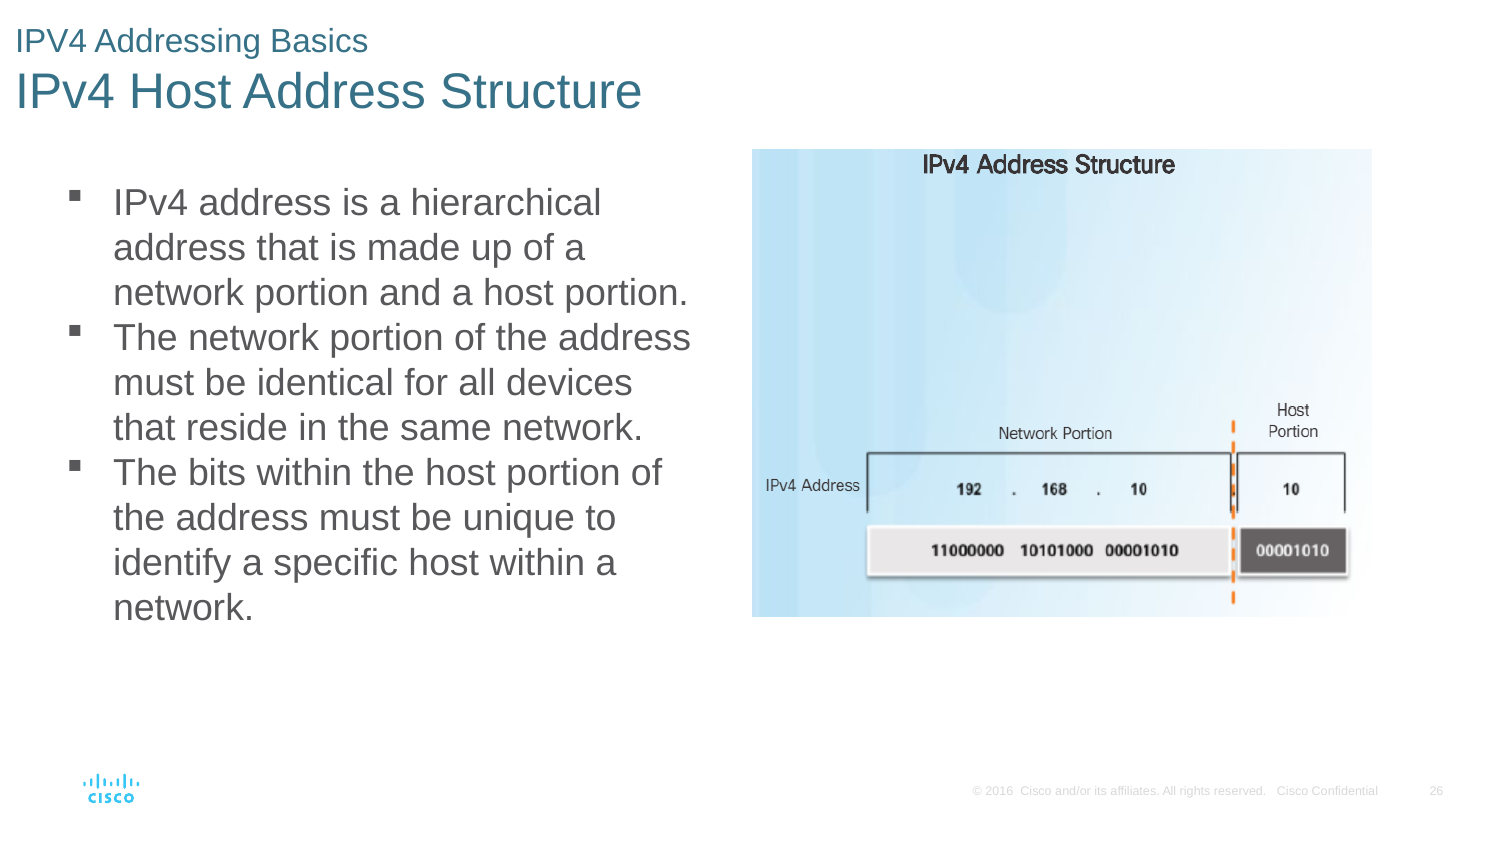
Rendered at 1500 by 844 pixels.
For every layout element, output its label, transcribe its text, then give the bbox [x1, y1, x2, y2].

title IPV4 Addressing Basics IPv4 Host Address Structure [0, 6, 1500, 131]
text_box IPv4 address is a hierarchical address that is made up of a network portion and a host portion. The network portion of the address must be identical for all devices that reside in the same network. The bits within the host portion of the address must be unique to identify a specific host within a network. [51, 171, 719, 636]
picture [752, 149, 1372, 617]
